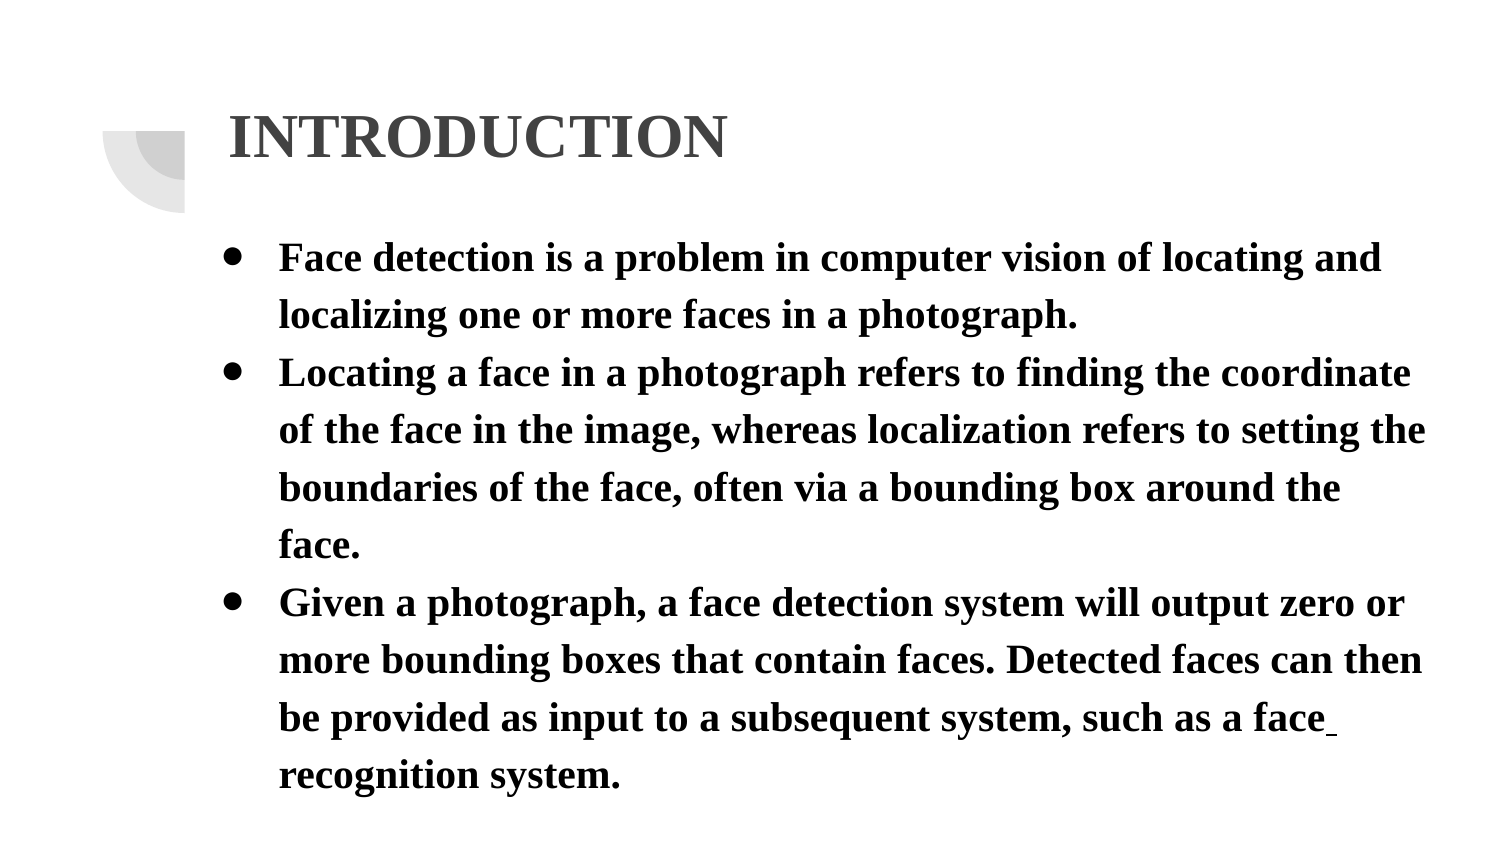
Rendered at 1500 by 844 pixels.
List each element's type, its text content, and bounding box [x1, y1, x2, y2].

list Face detection is a problem in computer vision of locating and localizing one or more faces in a photograph. Locating a face in a photograph refers to finding the coordinate of the face in the image, whereas localization refers to setting the boundaries of the face, often via a bounding box around the face. Given a photograph, a face detection system will output zero or more bounding boxes that contain faces. Detected faces can then be provided as input to a subsequent system, such as a face recognition system. [188, 206, 1445, 746]
title INTRODUCTION [213, 86, 1368, 206]
